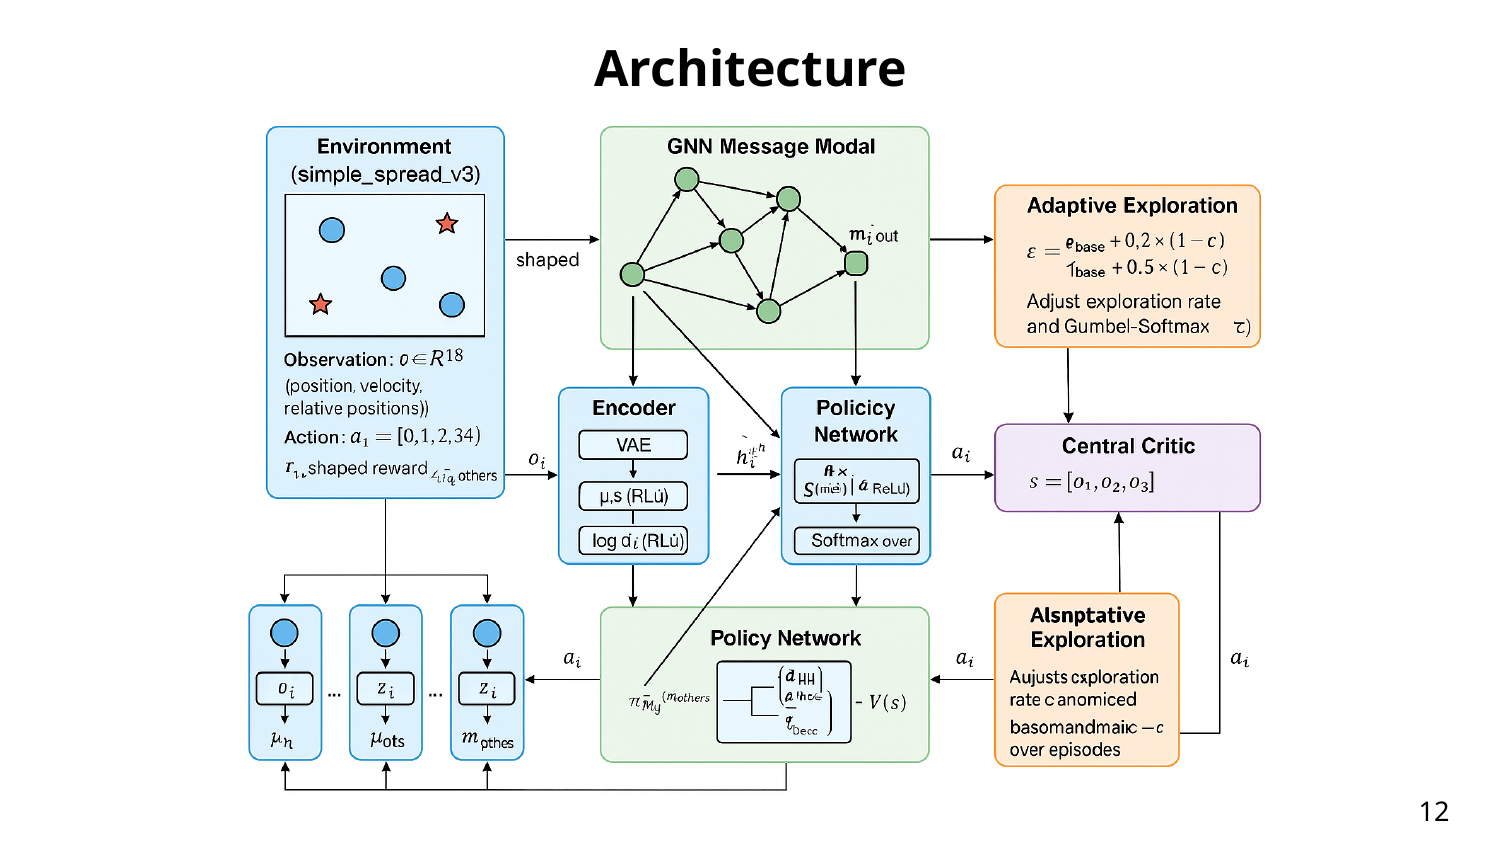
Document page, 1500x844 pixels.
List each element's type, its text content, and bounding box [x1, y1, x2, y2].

slide_number 12 [1403, 779, 1494, 844]
title Architecture [75, 17, 1427, 112]
picture [224, 102, 1311, 827]
